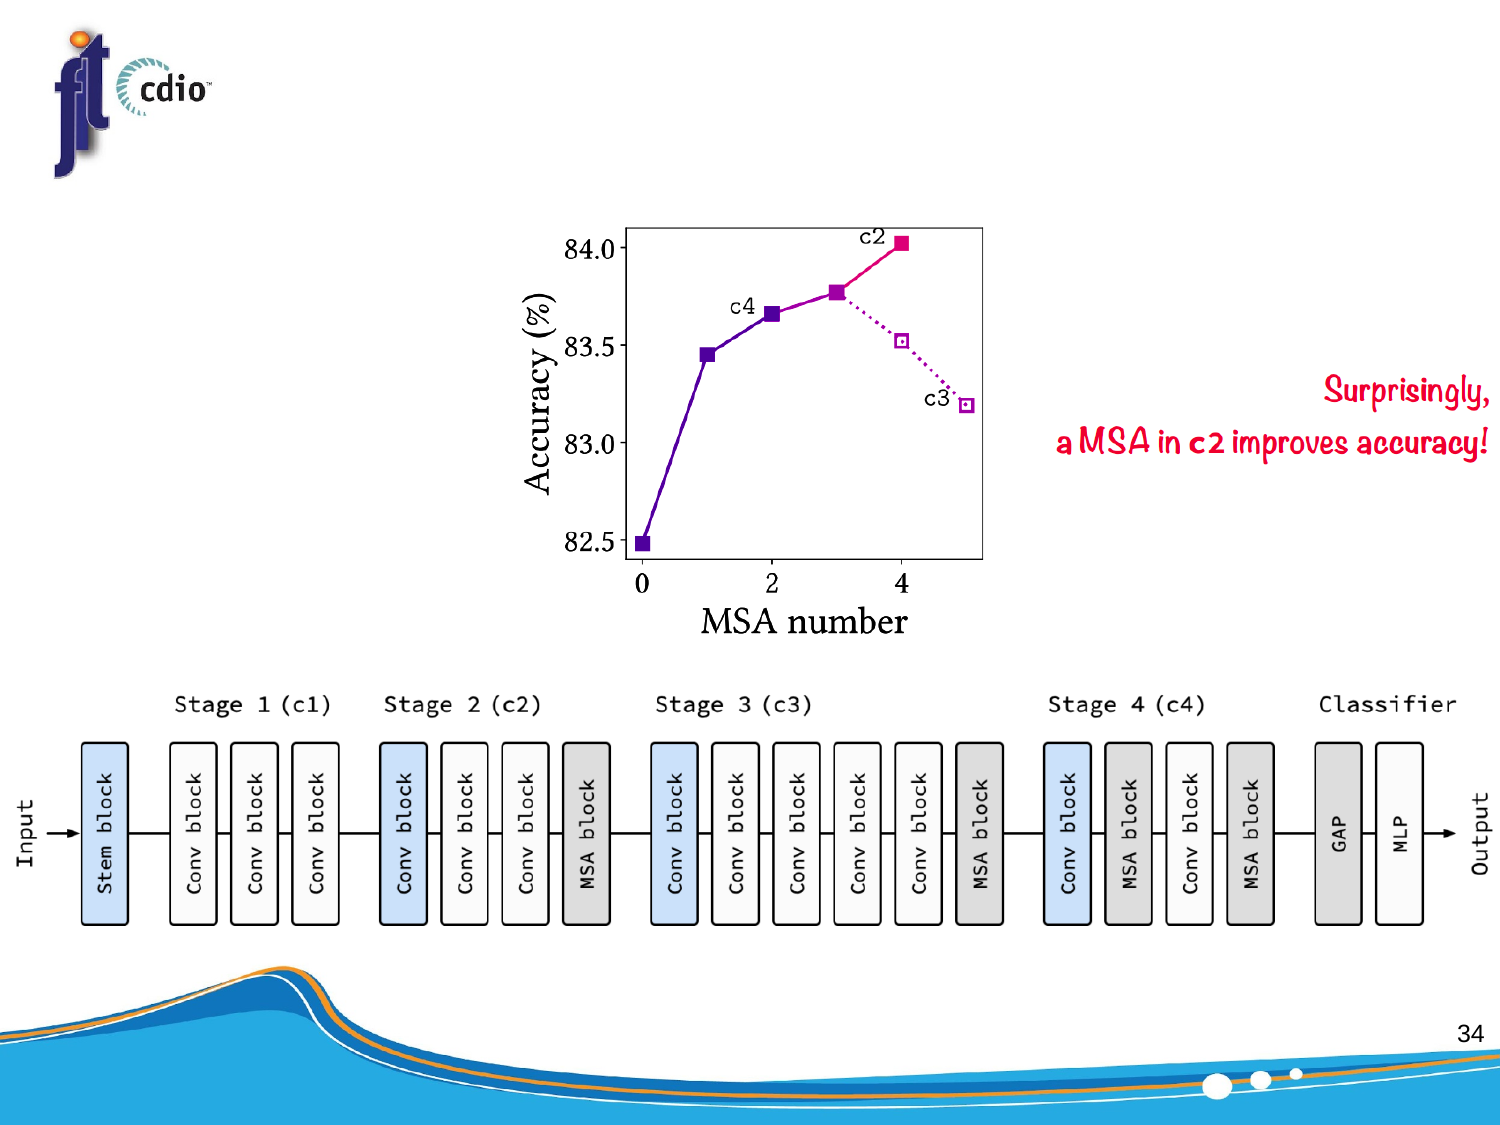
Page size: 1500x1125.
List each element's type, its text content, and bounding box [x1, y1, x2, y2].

slide_number ‹#› [1149, 1002, 1500, 1063]
picture [0, 0, 1500, 1125]
